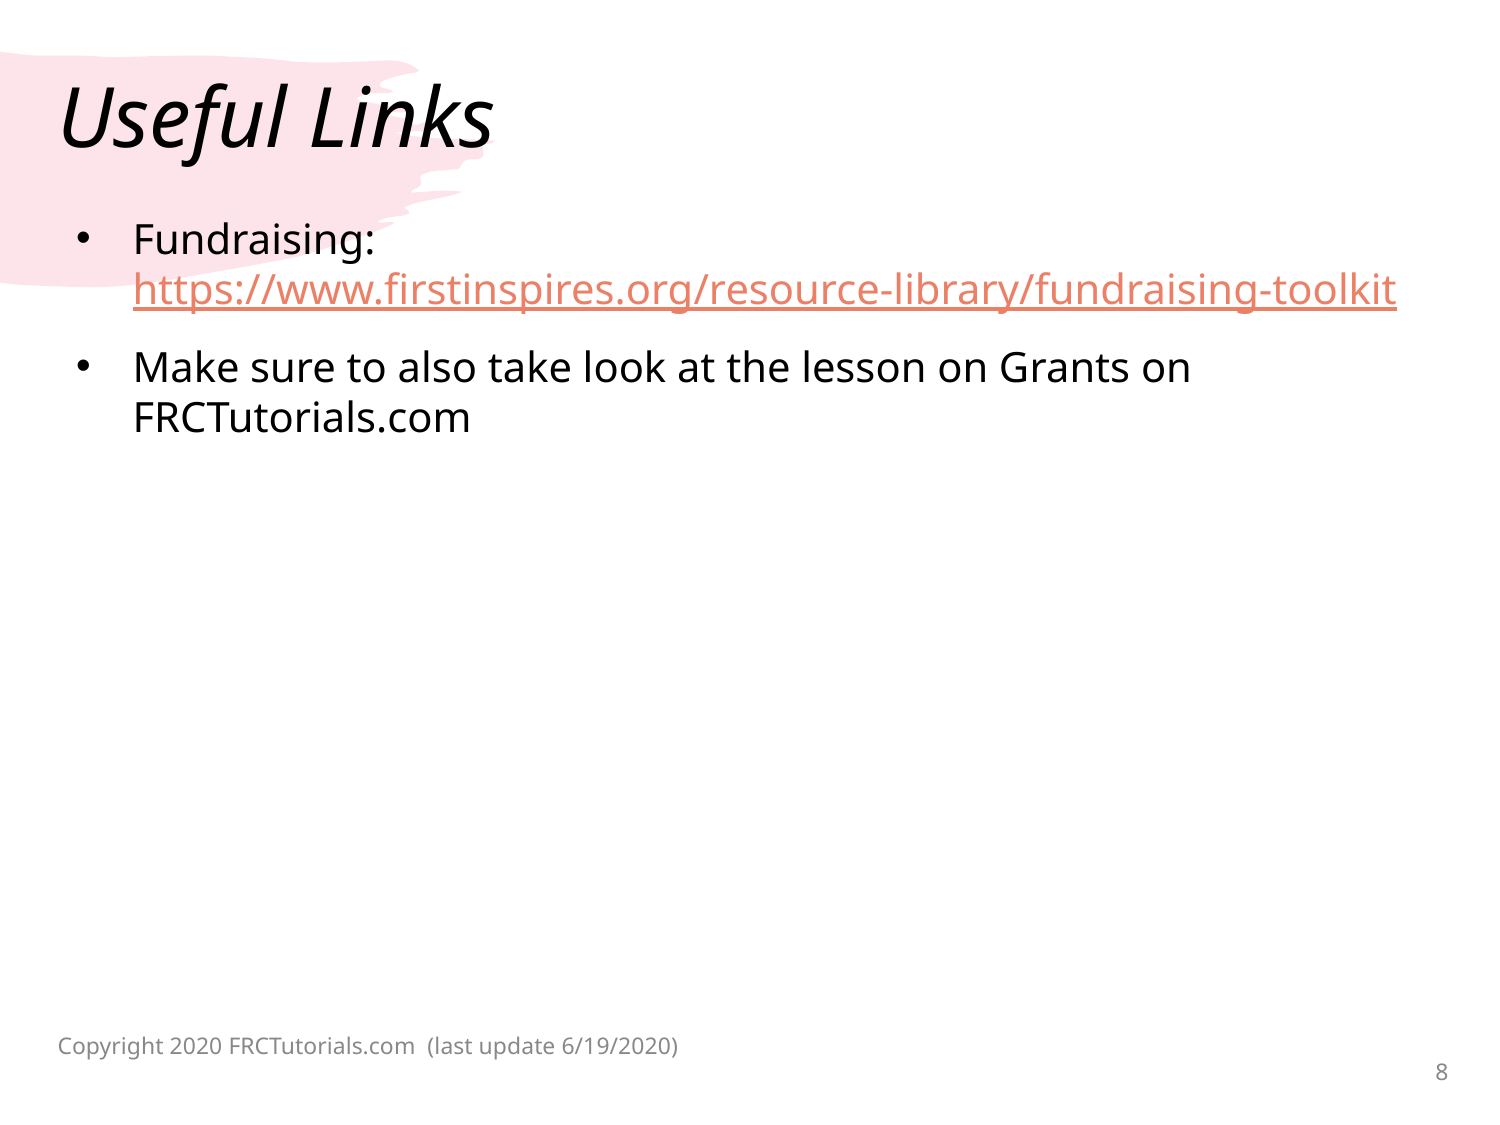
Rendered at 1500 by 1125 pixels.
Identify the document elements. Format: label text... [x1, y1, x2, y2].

footer Copyright 2020 FRCTutorials.com (last update 6/19/2020) [42, 1042, 718, 1103]
slide_number 8 [1378, 1042, 1464, 1103]
list Fundraising: https://www.firstinspires.org/resource-library/fundraising-toolkit Make sure to also take look at the lesson on Grants on FRCTutorials.com [42, 204, 1464, 1030]
title Useful Links [42, 59, 1464, 182]
